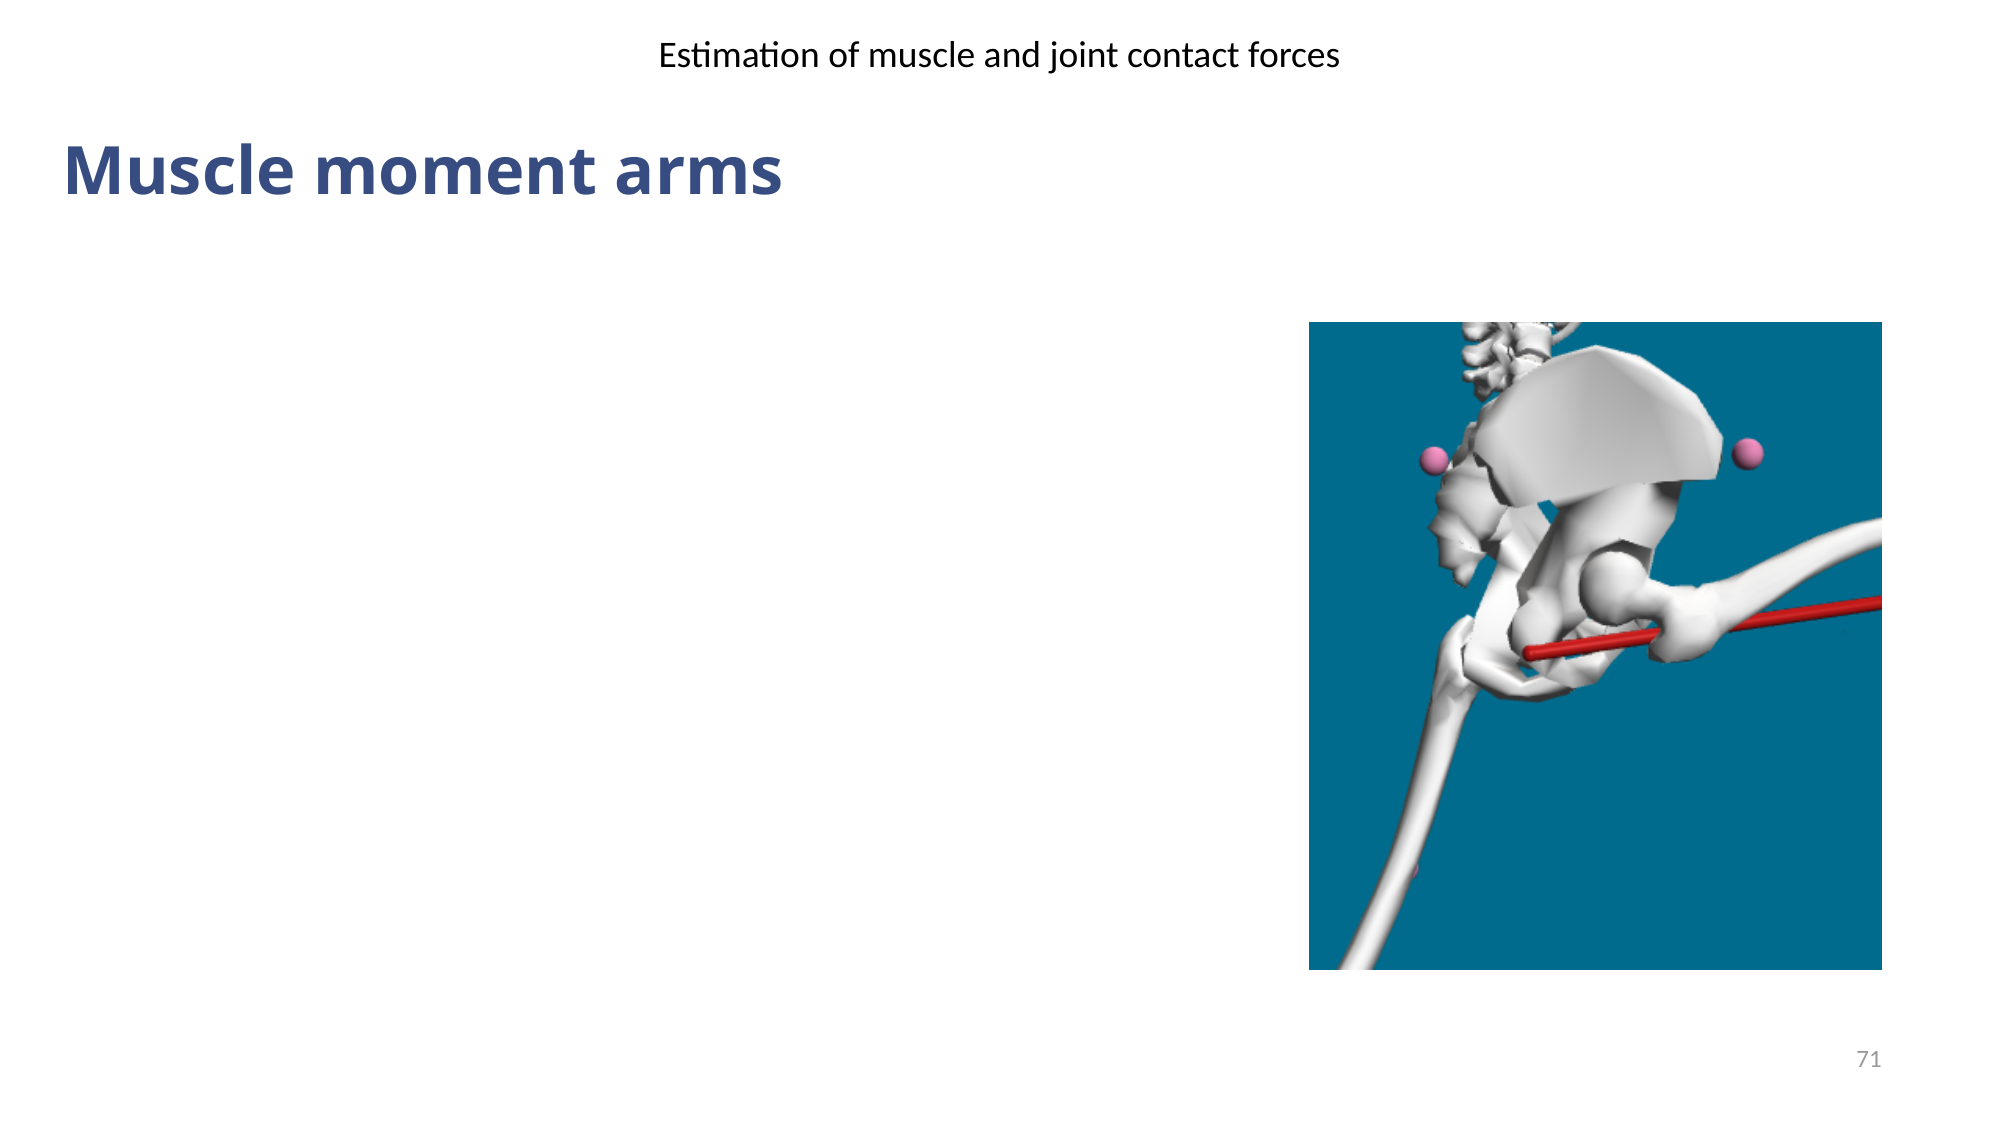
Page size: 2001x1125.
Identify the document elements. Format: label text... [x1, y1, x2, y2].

title Muscle moment arms [47, 120, 1376, 286]
text_box Estimation of muscle and joint contact forces [335, 22, 1665, 83]
picture [1337, 322, 1882, 970]
slide_number 71 [1375, 1042, 1882, 1103]
picture [1732, 438, 1764, 470]
